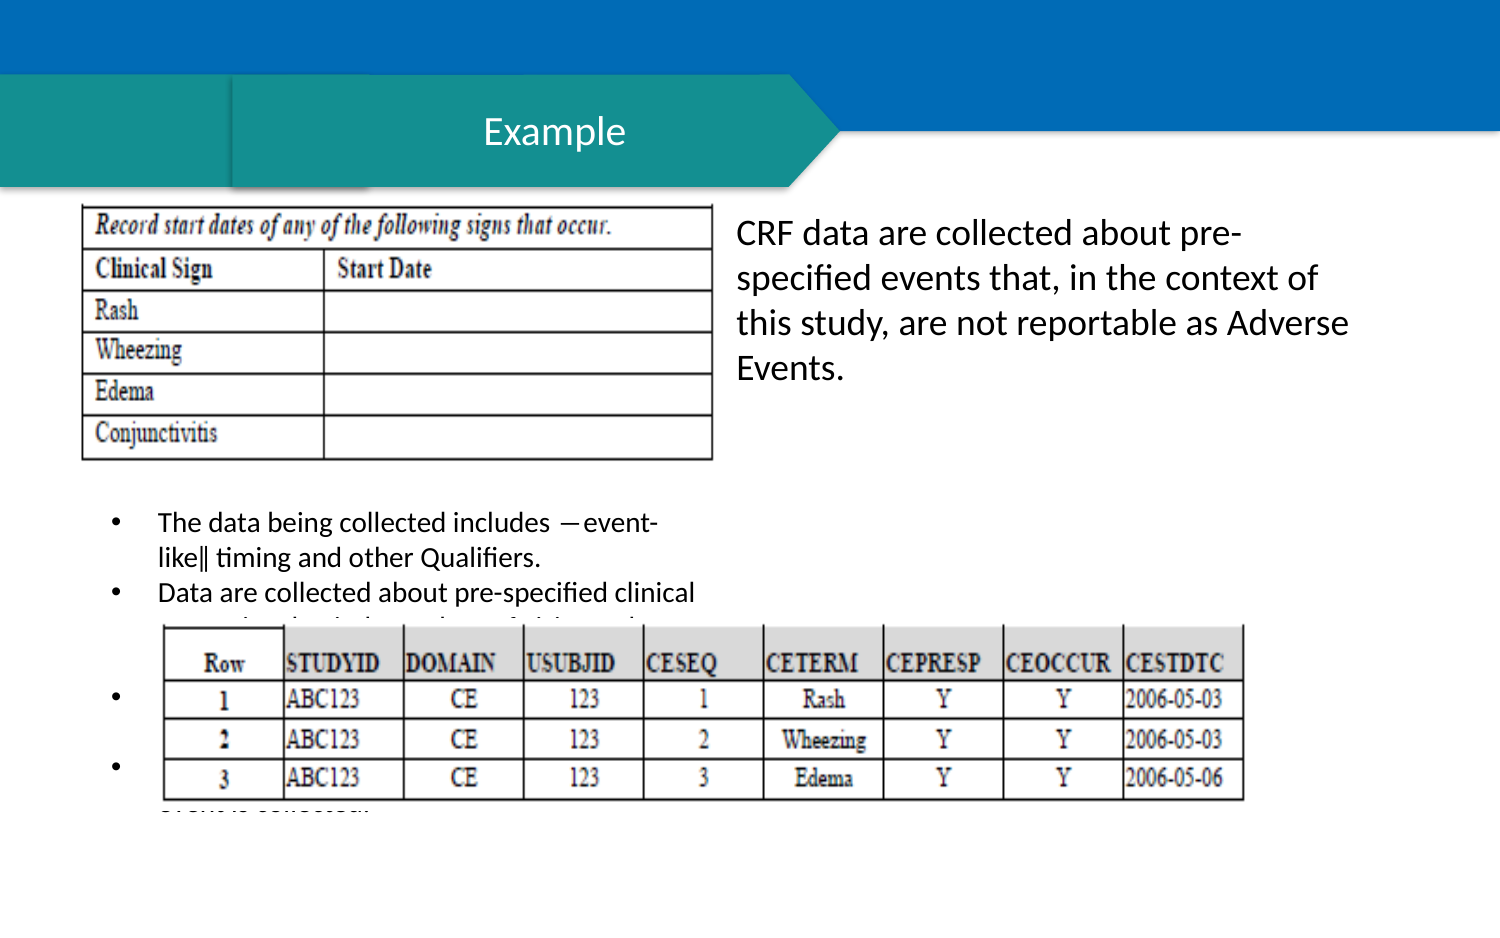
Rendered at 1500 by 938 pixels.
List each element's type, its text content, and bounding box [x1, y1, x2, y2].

title Example [0, 96, 1254, 184]
text_box The data being collected includes ―event-like‖ timing and other Qualifiers. Data are collected about pre-specified clinical events in a log independent of visits, rather than in a visit-based CRF module. Note that data collected is the start date of the event, which is ―event-like‖ data. No "yes/no" data on the occurrence of the event is collected. [96, 496, 722, 871]
text_box CRF data are collected about pre-specified events that, in the context of this study, are not reportable as Adverse Events. [723, 200, 1367, 395]
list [74, 199, 722, 468]
picture [156, 618, 1254, 811]
